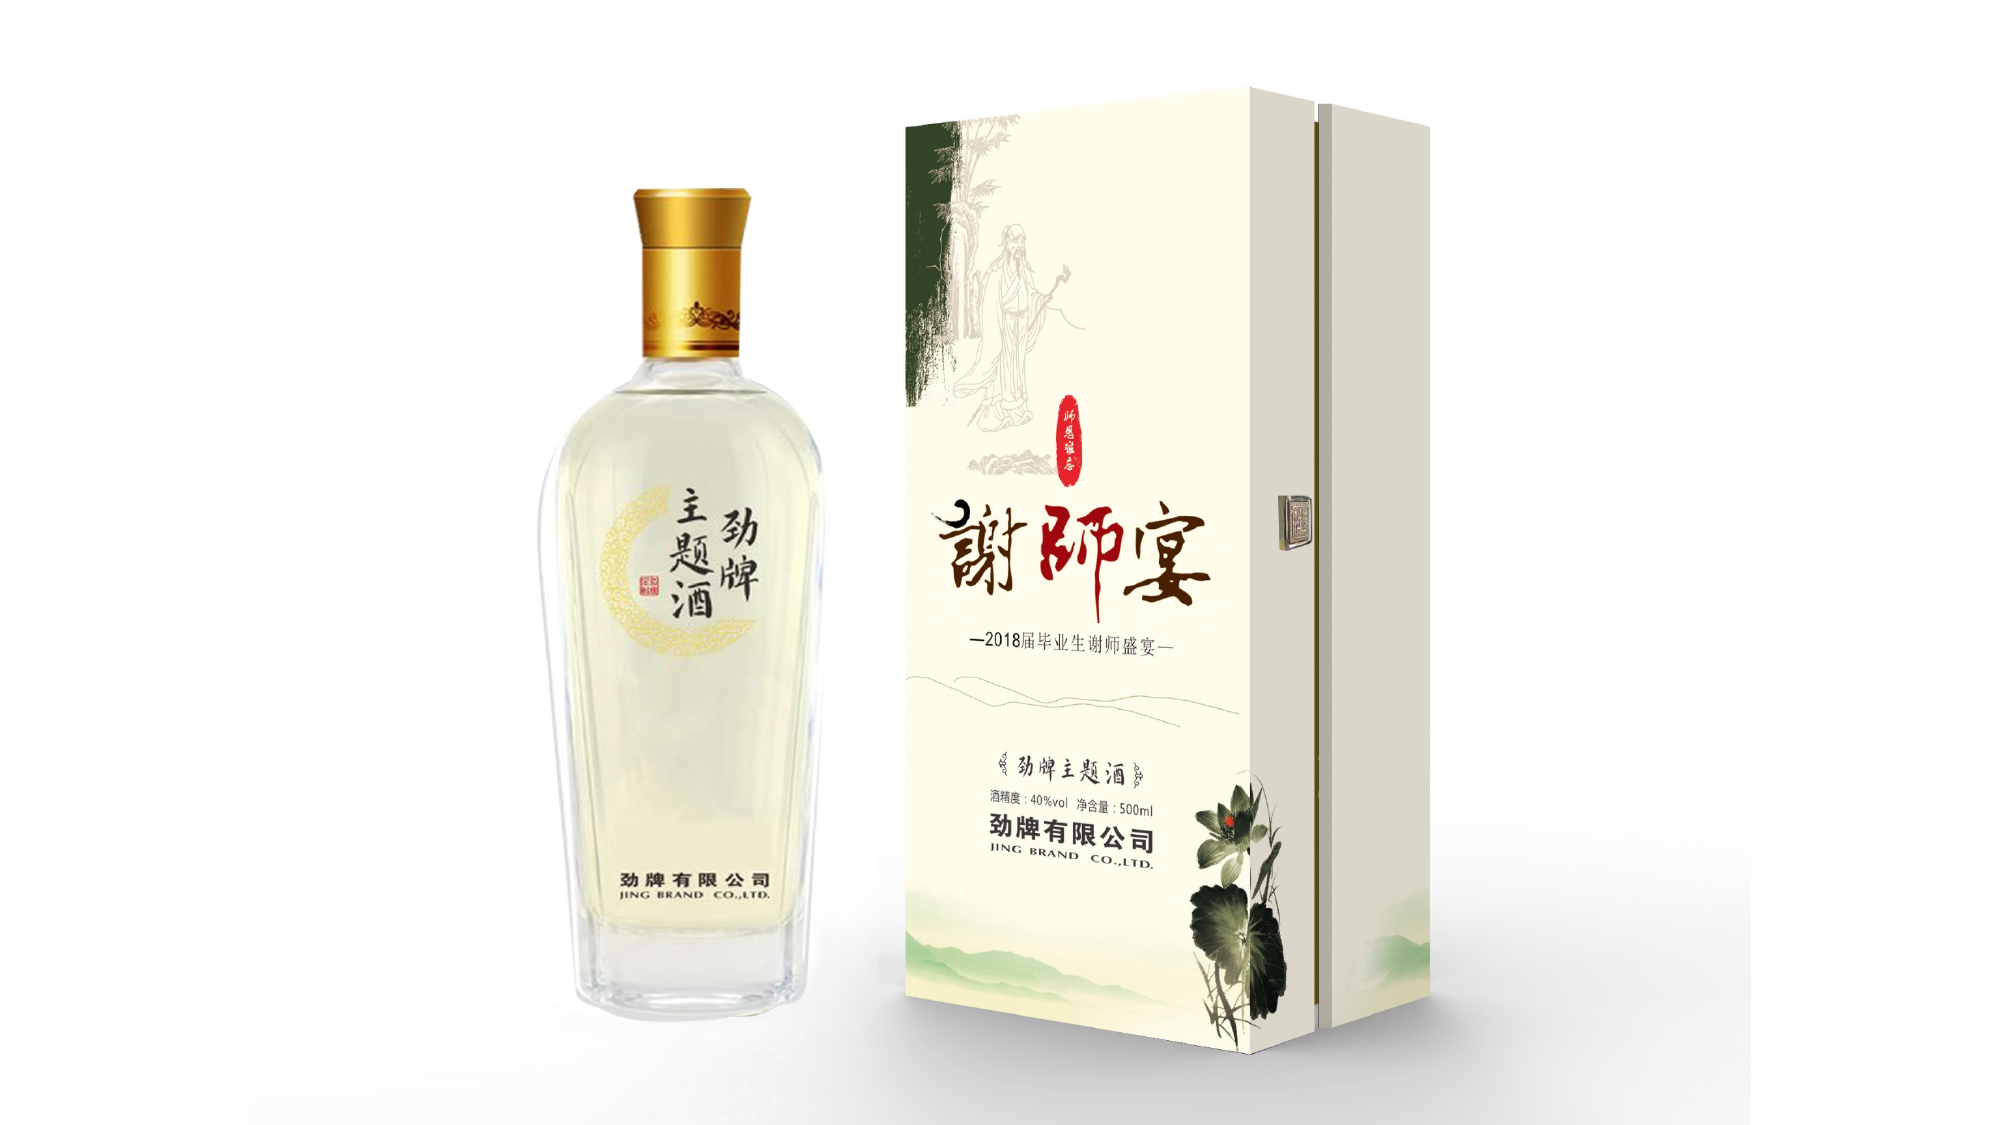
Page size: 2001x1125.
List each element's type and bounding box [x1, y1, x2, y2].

list [249, 0, 1751, 1125]
